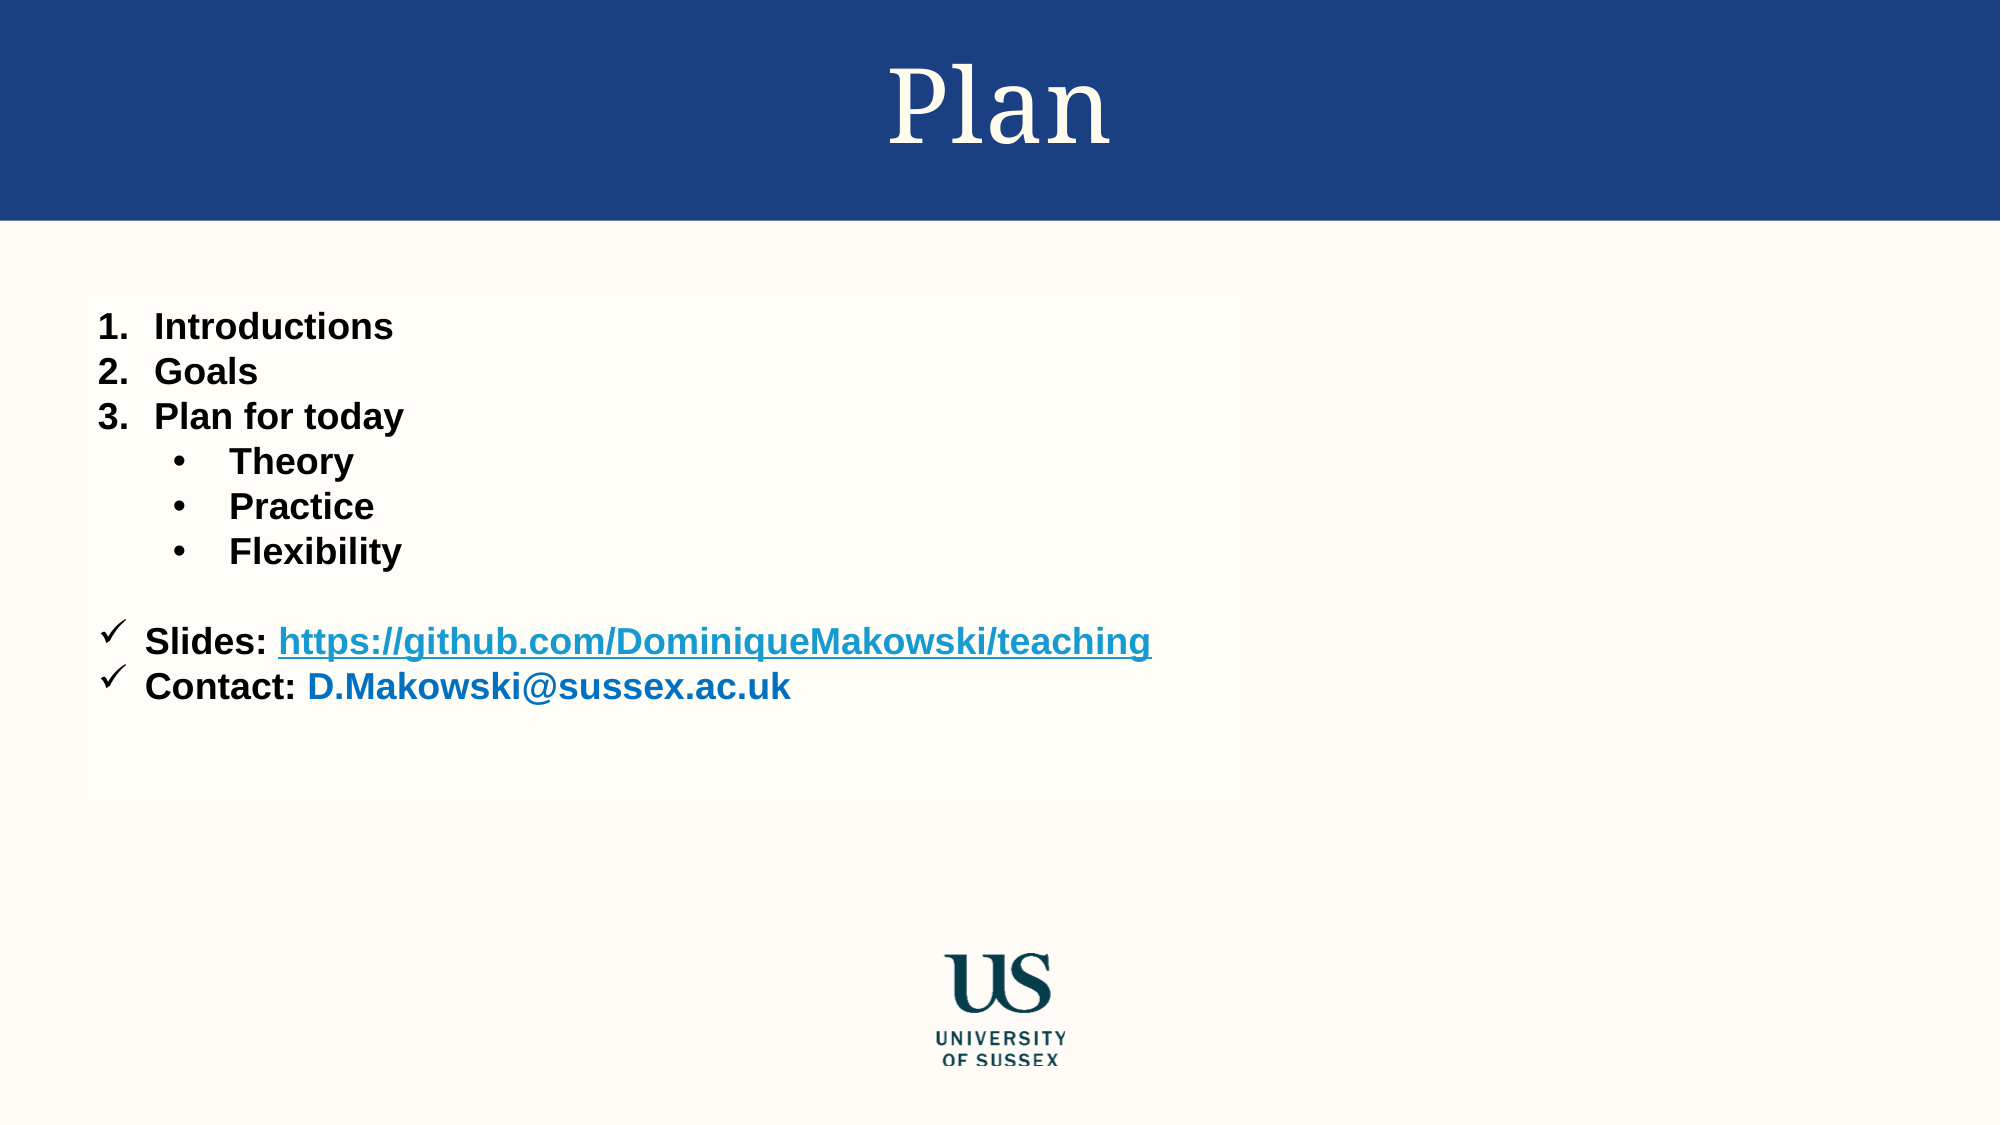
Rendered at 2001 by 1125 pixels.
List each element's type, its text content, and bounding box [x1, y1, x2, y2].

picture [935, 951, 1065, 1066]
title Plan [129, 46, 1871, 175]
text_box Introductions Goals Plan for today Theory Practice Flexibility Slides: https://github.com/DominiqueMakowski/teaching Contact: D.Makowski@sussex.ac.uk [83, 295, 1247, 805]
